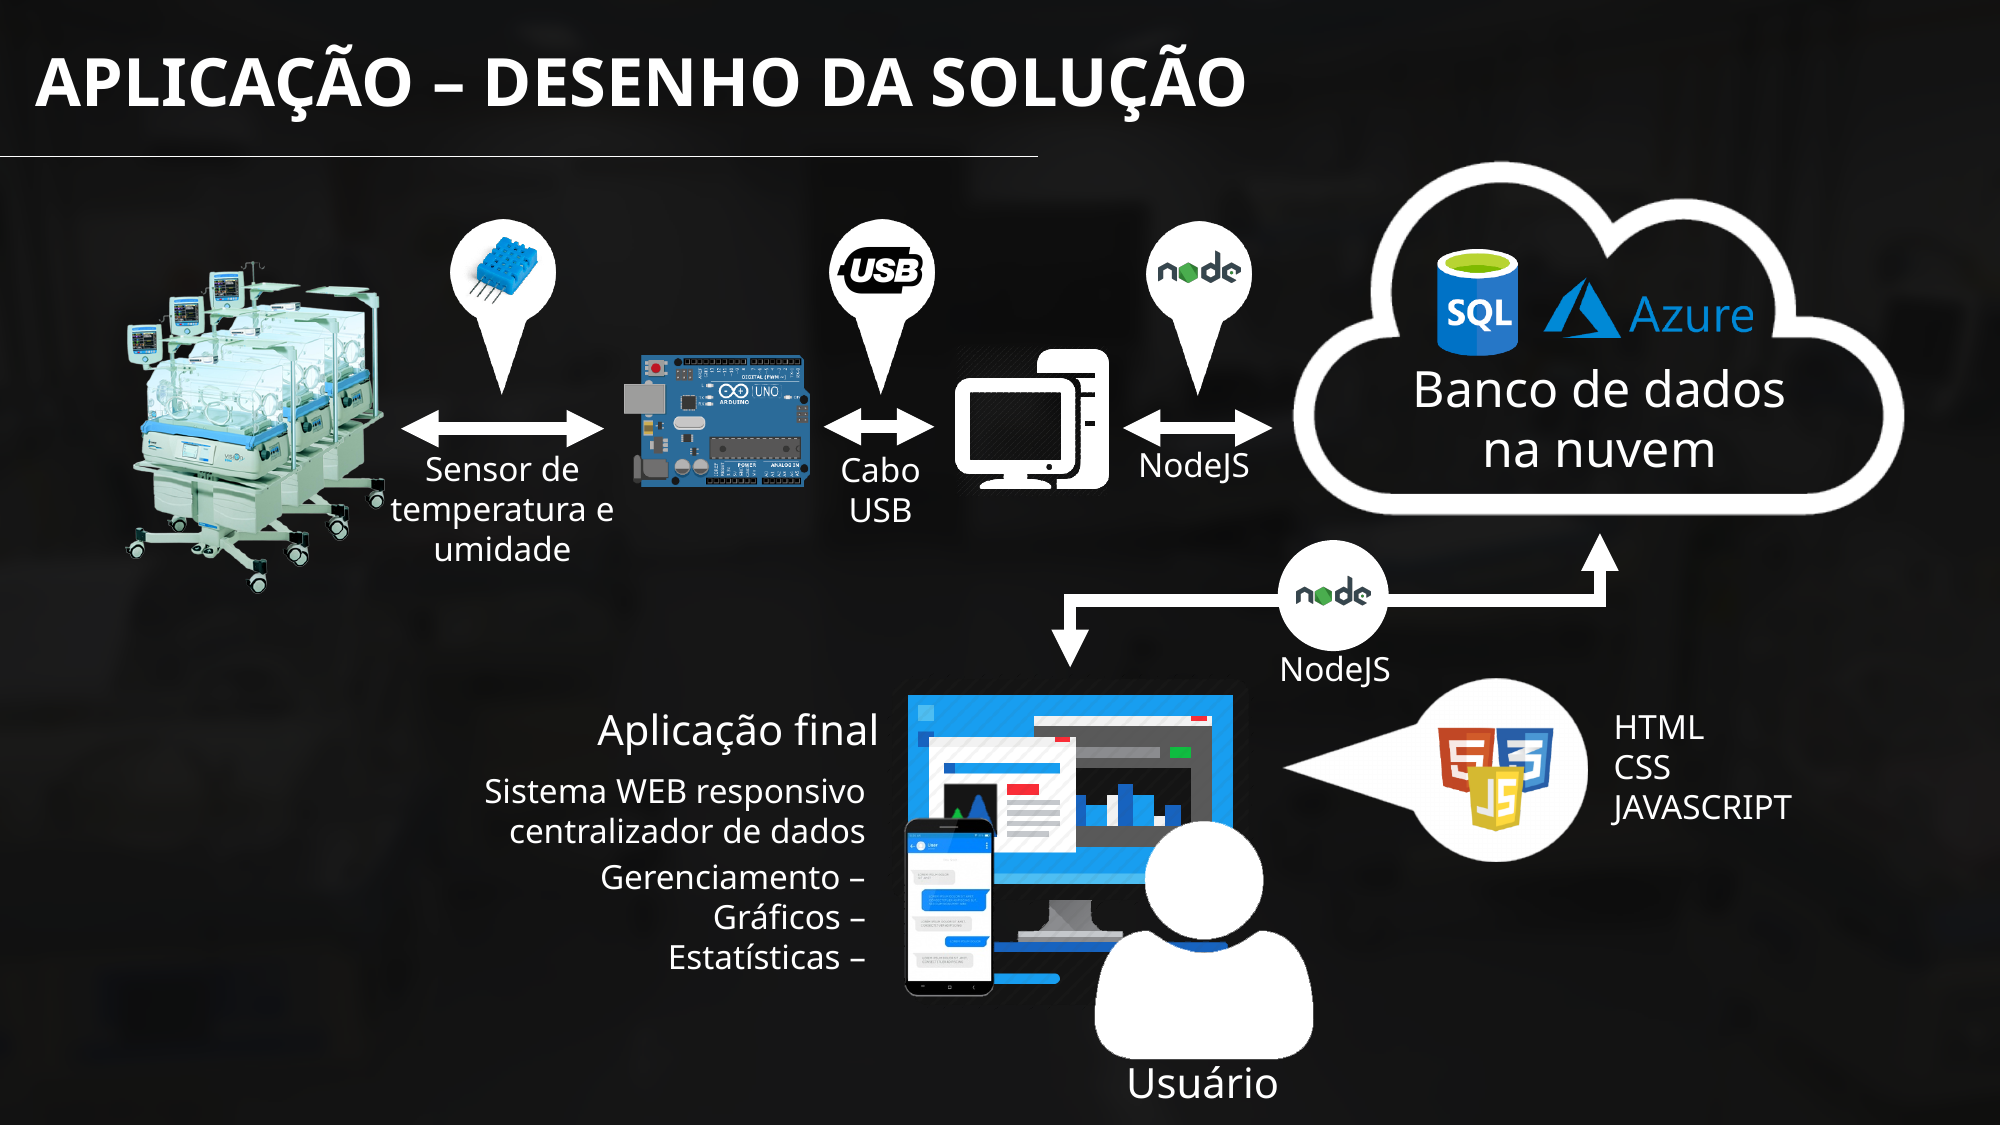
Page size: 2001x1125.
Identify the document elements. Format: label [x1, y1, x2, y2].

picture [955, 344, 1109, 498]
text_box [1282, 678, 1588, 862]
picture [832, 667, 1343, 1076]
picture [125, 261, 385, 594]
text_box [1146, 221, 1252, 396]
text_box [1277, 540, 1389, 652]
text_box [0, 0, 2000, 1125]
picture [450, 219, 556, 395]
picture [1272, 120, 1928, 534]
picture [624, 355, 810, 487]
text_box [1268, 335, 1403, 866]
text_box [829, 219, 935, 395]
